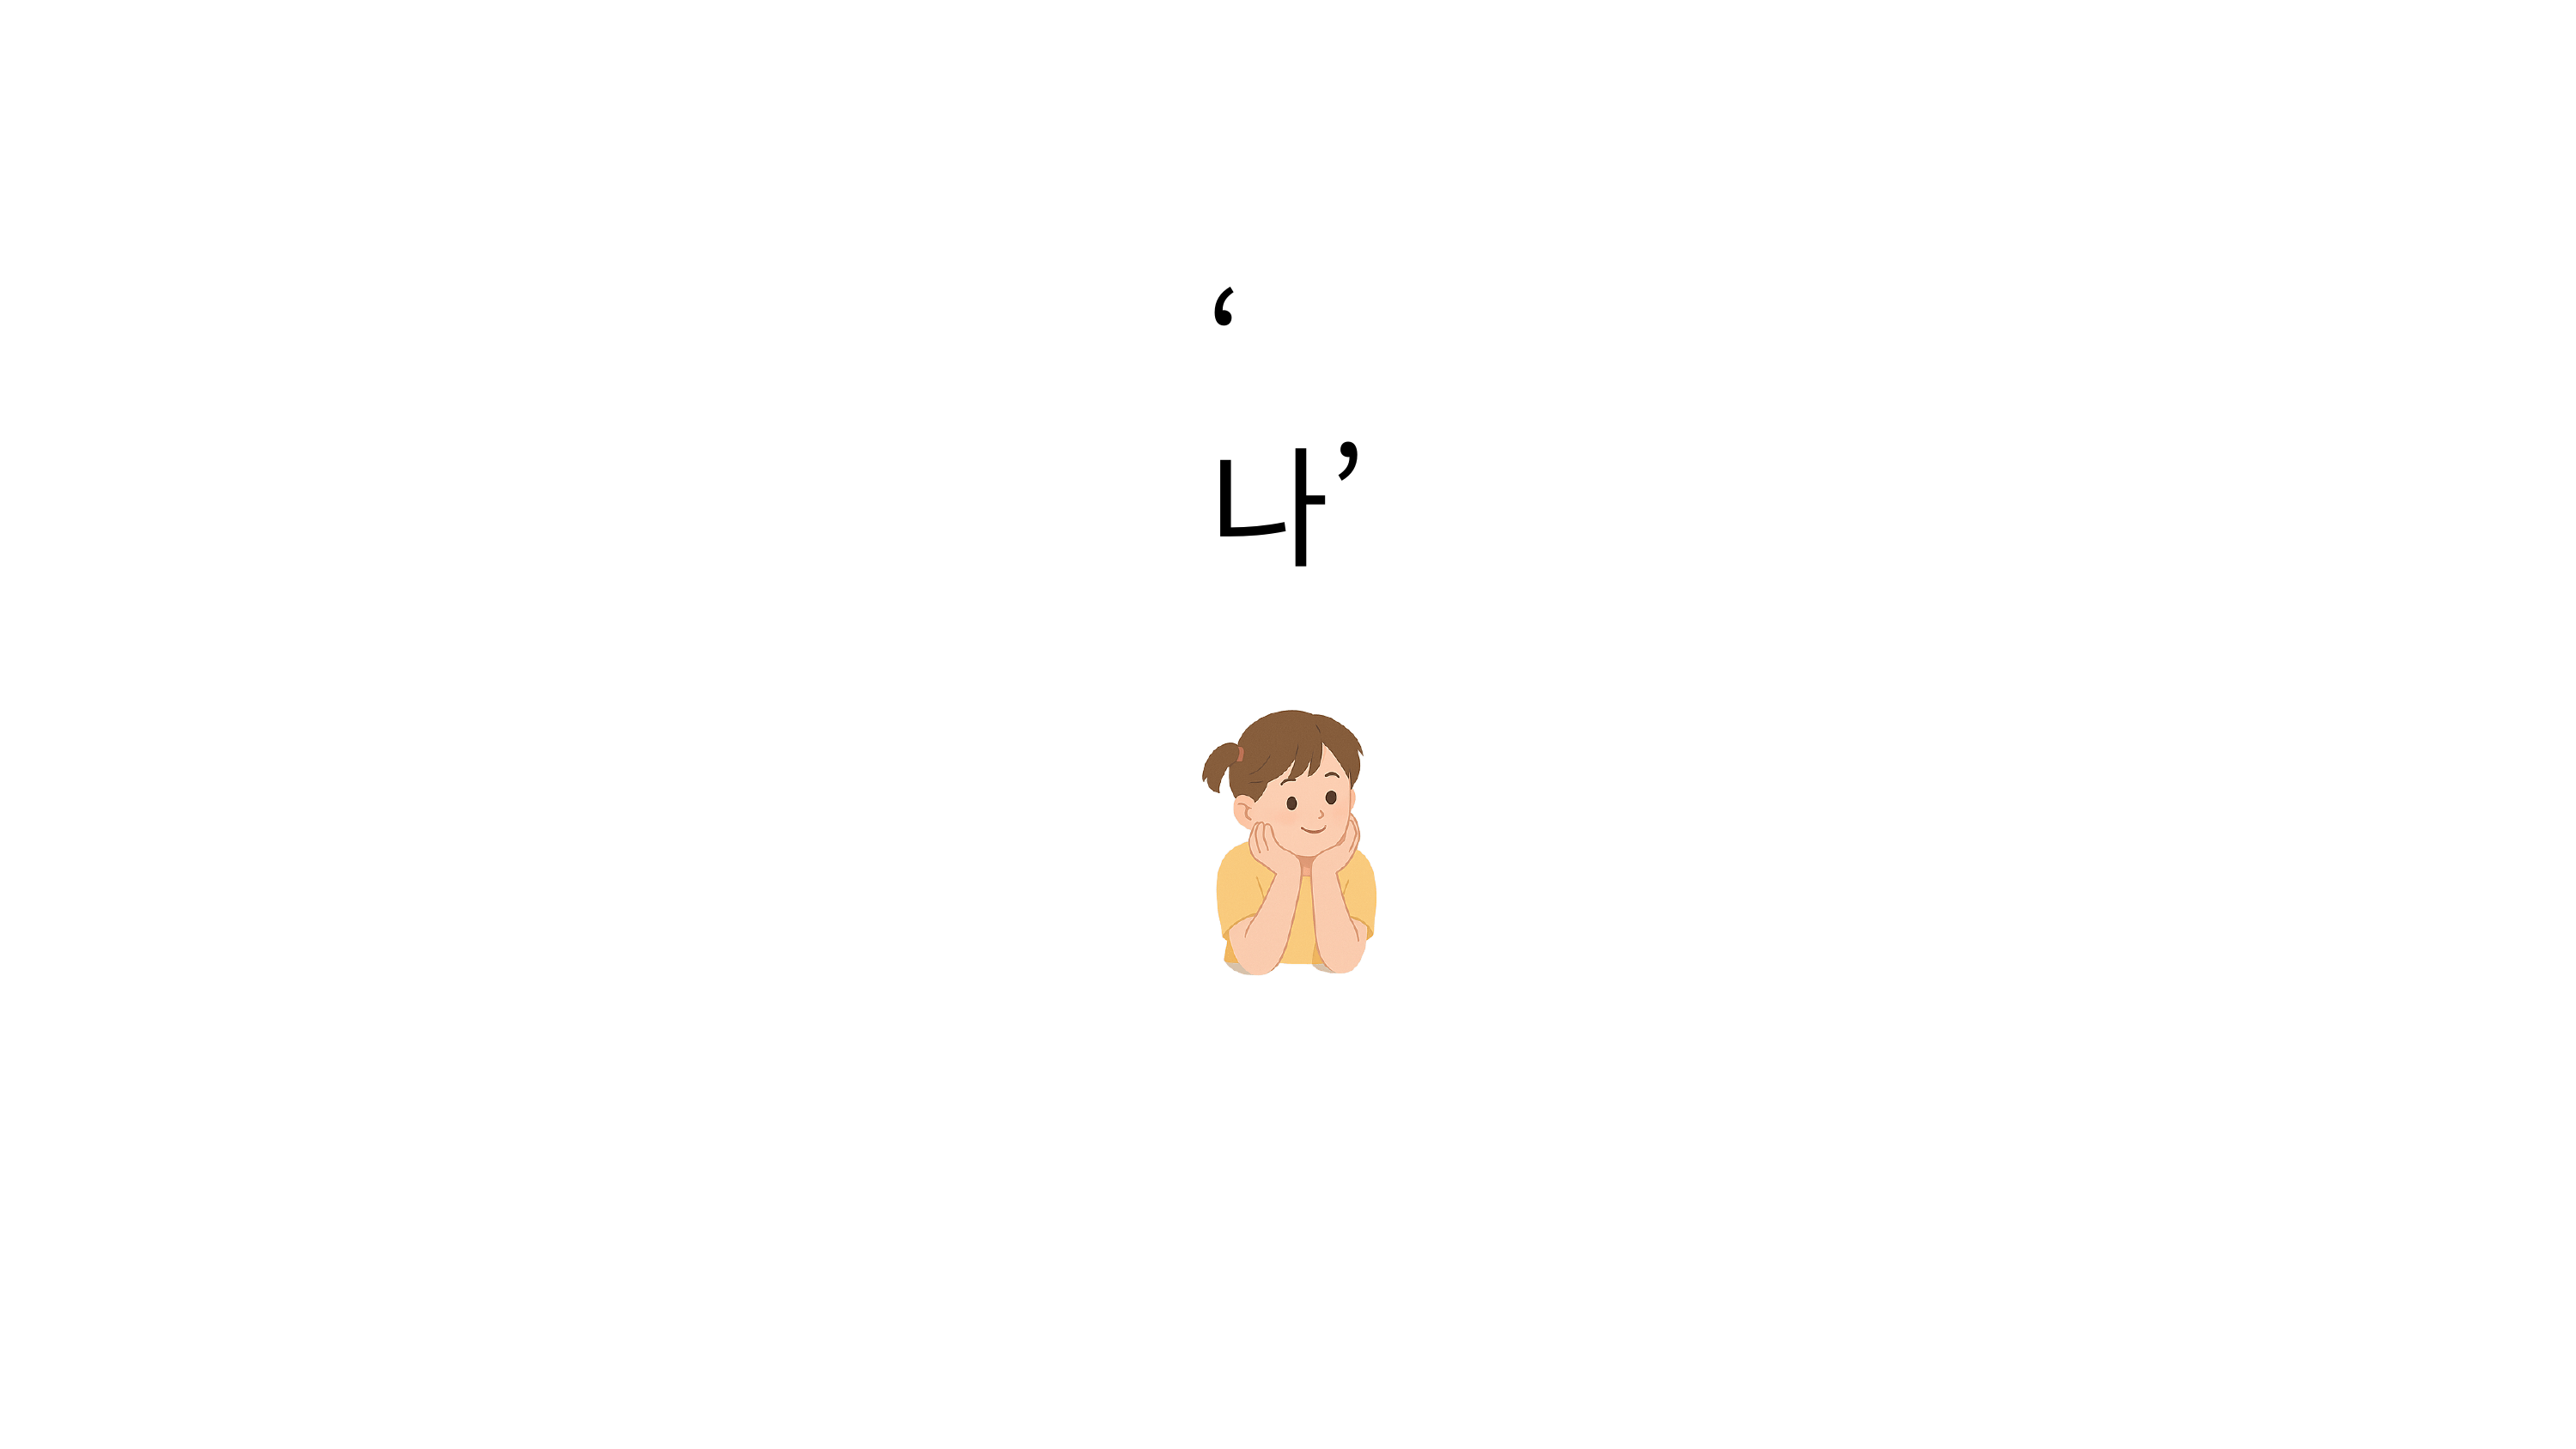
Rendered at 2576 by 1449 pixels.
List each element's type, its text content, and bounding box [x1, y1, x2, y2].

picture [1191, 638, 1385, 993]
text_box ‘나’ [1193, 341, 1383, 524]
